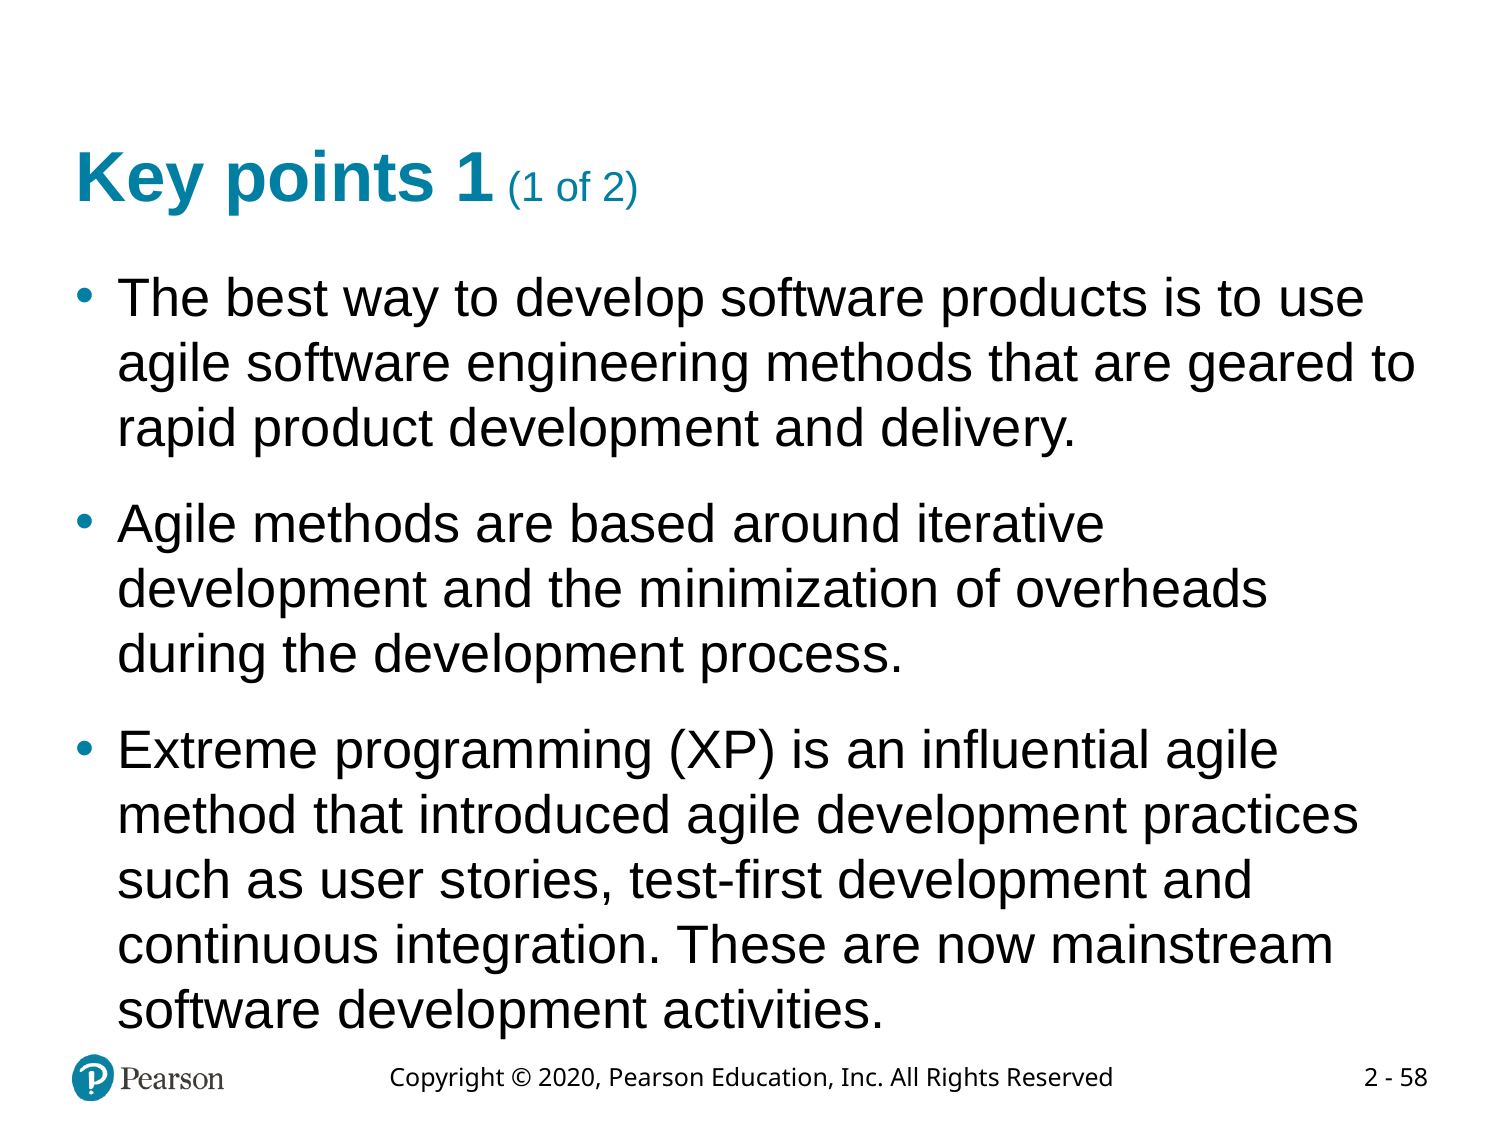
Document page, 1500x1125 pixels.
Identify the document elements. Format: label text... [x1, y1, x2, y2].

title Key points 1 (1 of 2) [75, 35, 1425, 216]
picture [72, 1054, 89, 1072]
picture [81, 1064, 107, 1089]
picture [99, 1054, 224, 1101]
picture [72, 1087, 83, 1101]
list The best way to develop software products is to use agile software engineering methods that are geared to rapid product development and delivery. Agile methods are based around iterative development and the minimization of overheads during the development process. Extreme programming (XP) is an influential agile method that introduced agile development practices such as user stories, test-first development and continuous integration. These are now mainstream software development activities. [75, 262, 1425, 1038]
